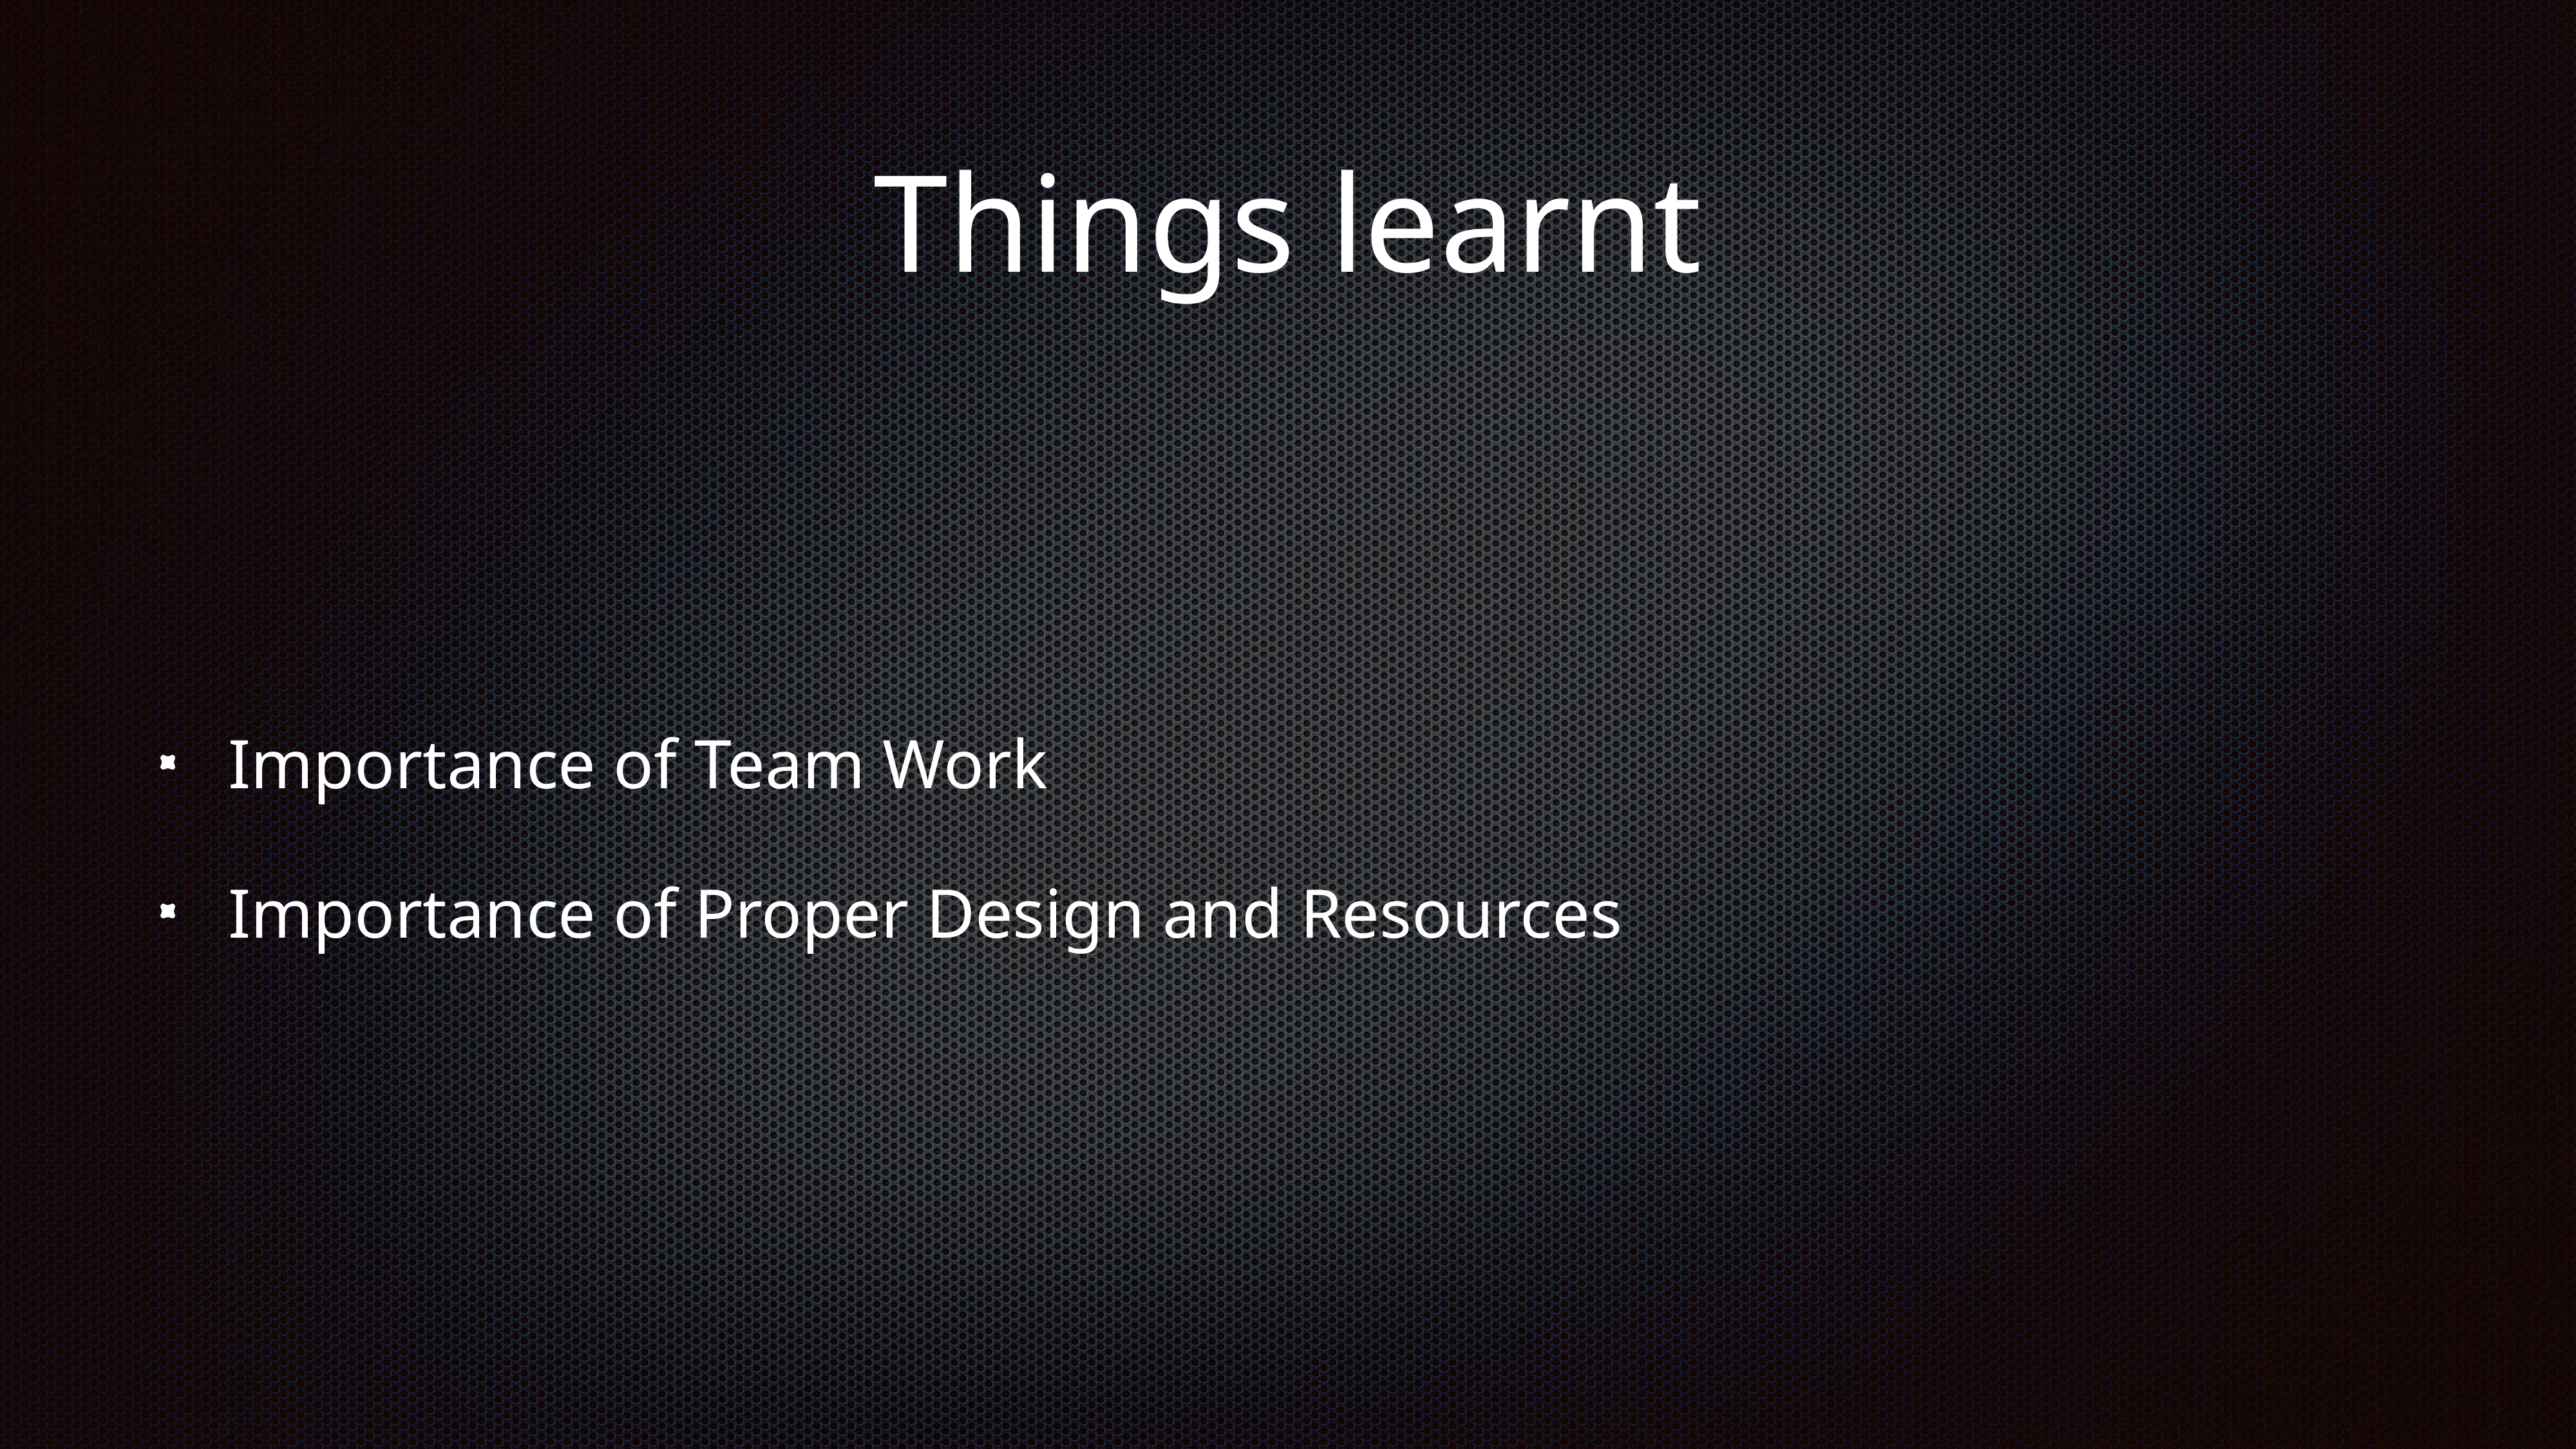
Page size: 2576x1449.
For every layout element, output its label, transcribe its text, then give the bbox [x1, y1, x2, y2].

picture [0, 0, 2576, 1449]
title Things learnt [155, 37, 2421, 401]
list Importance of Team Work Importance of Proper Design and Resources [155, 412, 2421, 1262]
